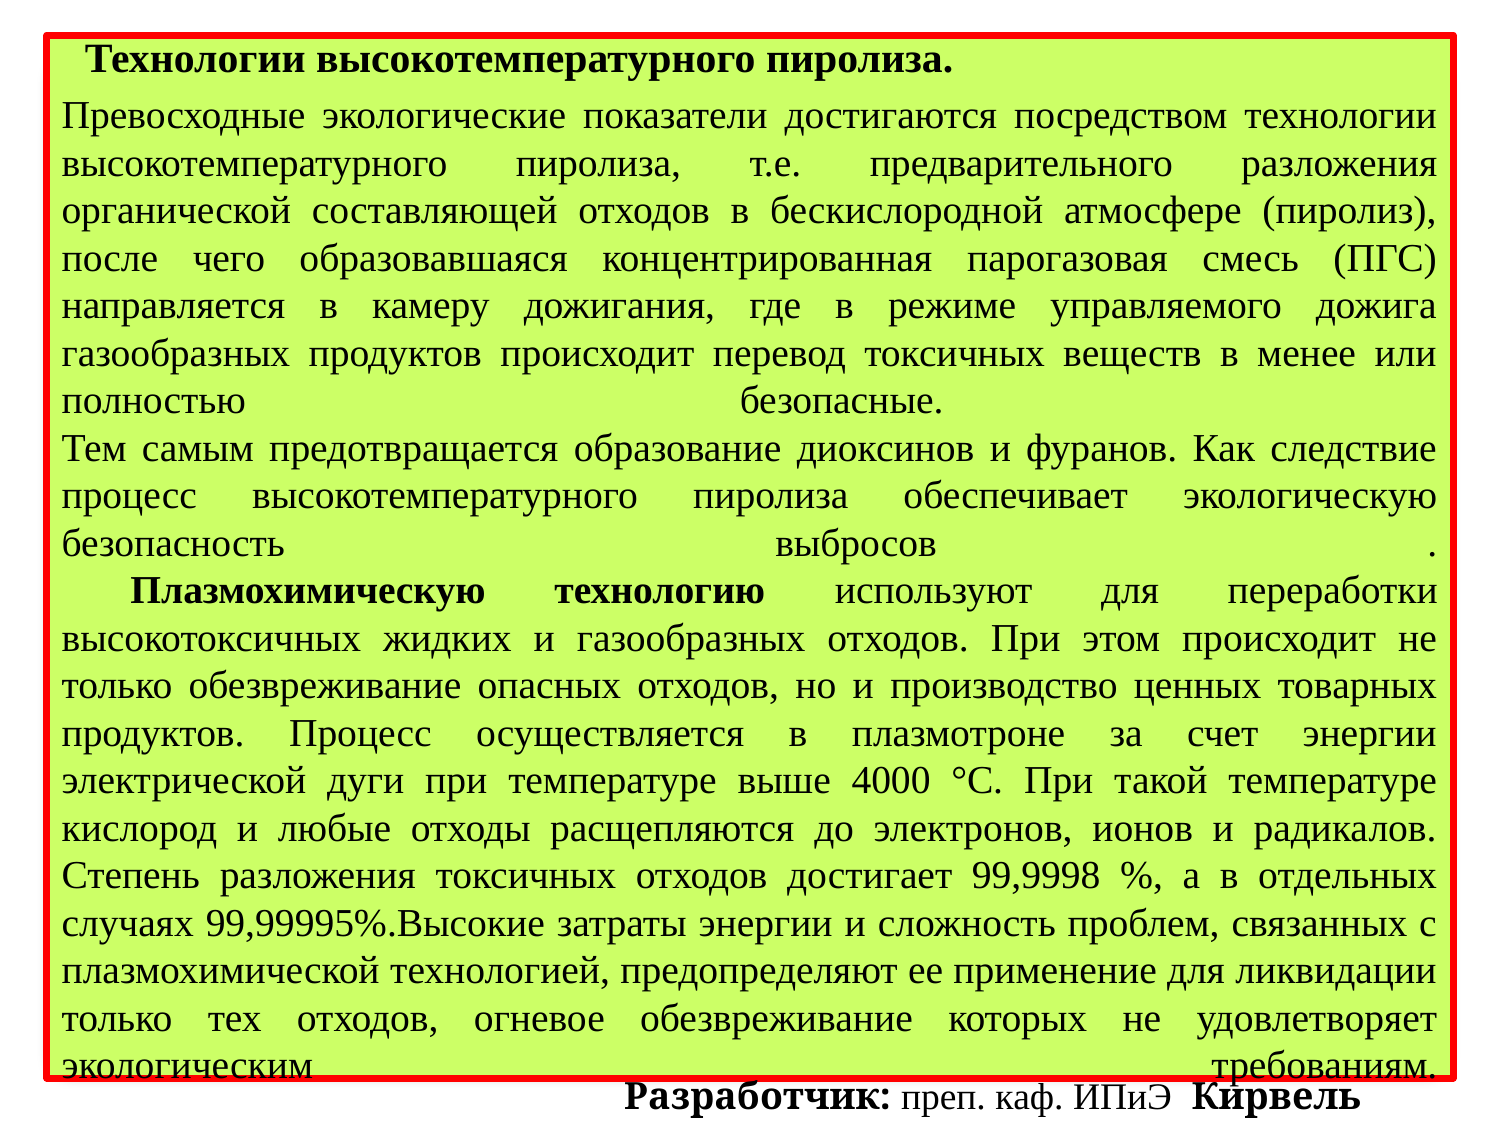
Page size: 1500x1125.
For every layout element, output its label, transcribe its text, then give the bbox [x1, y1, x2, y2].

text_box Разработчик: преп. каф. ИПиЭ Кирвель П.И. [609, 1064, 1443, 1125]
text_box [43, 32, 70, 1082]
text_box Превосходные экологические показатели достигаются посредством технологии высокотемпературного пиролиза, т.е. предварительного разложения органической составляющей отходов в бескислородной атмосфере (пиролиз), после чего образовавшаяся концентрированная парогазовая смесь (ПГС) направляется в камеру дожигания, где в режиме управляемого дожига газообразных продуктов происходит перевод токсичных веществ в менее или полностью безопасные. Тем самым предотвращается образование диоксинов и фуранов. Как следствие процесс высокотемпературного пиролиза обеспечивает экологическую безопасность выбросов . Плазмохимическую технологию используют для переработки высокотоксичных жидких и газообразных отходов. При этом происходит не только обезвреживание опасных отходов, но и производство ценных товарных продуктов. Процесс осуществляется в плазмотроне за счет энергии электрической дуги при температуре выше 4000 °С. При такой температуре кислород и любые отходы расщепляются до электронов, ионов и радикалов. Степень разложения токсичных отходов достигает 99,9998 %, а в отдельных случаях 99,99995%.Высокие затраты энергии и сложность проблем, связанных с плазмохимической технологией, предопределяют ее применение для ликвидации только тех отходов, огневое обезвреживание которых не удовлетворяет экологическим требованиям. [46, 81, 1454, 1125]
text_box Технологии высокотемпературного пиролиза. [70, 23, 1149, 139]
text_box [1149, 32, 1457, 1082]
